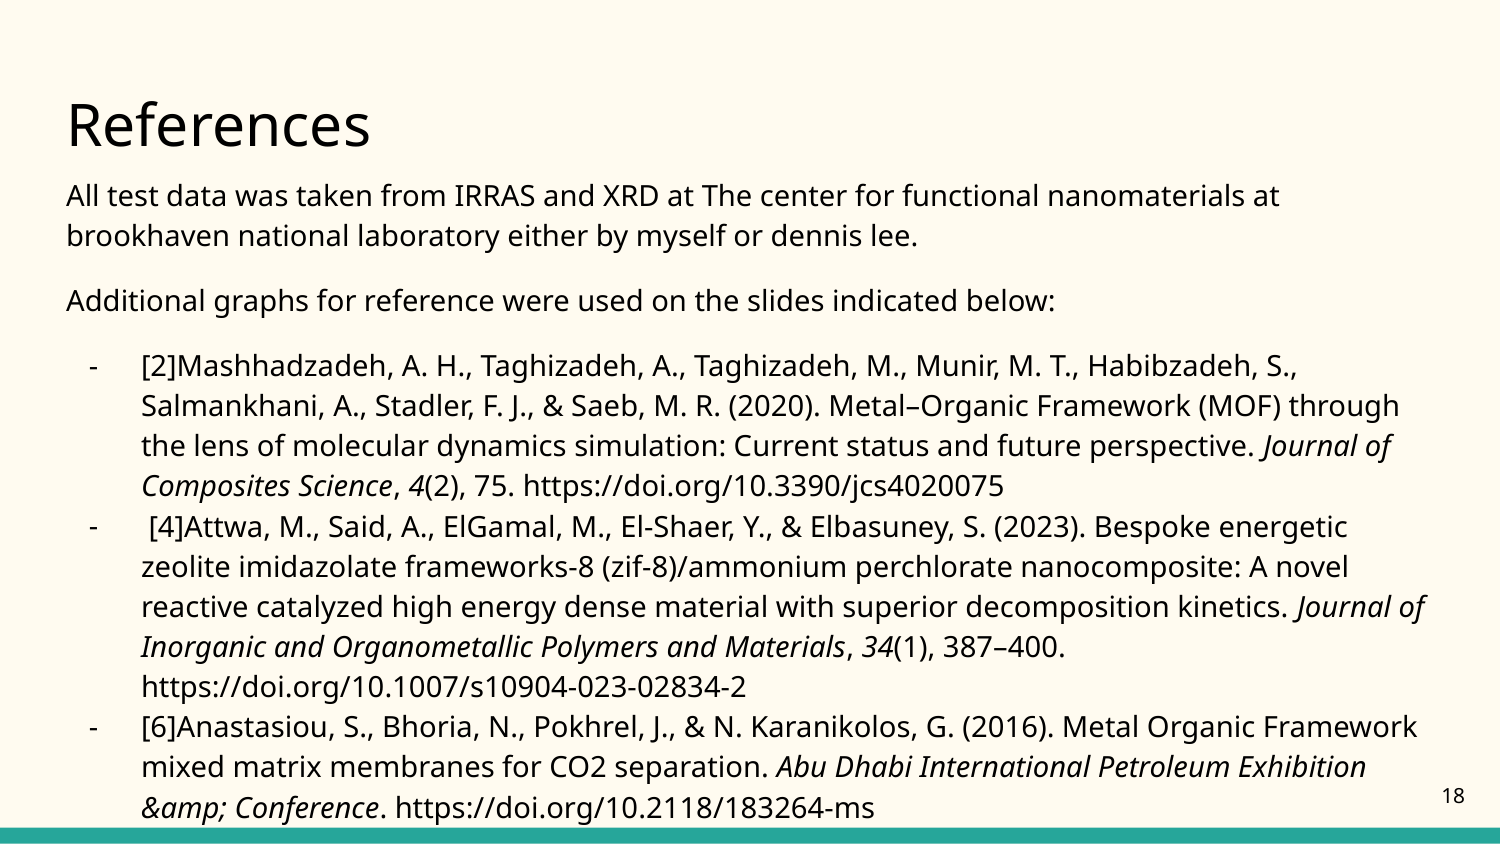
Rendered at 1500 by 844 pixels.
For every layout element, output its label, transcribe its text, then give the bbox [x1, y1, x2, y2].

title References [51, 72, 1449, 156]
slide_number ‹#› [1389, 764, 1480, 830]
list All test data was taken from IRRAS and XRD at The center for functional nanomaterials at brookhaven national laboratory either by myself or dennis lee. Additional graphs for reference were used on the slides indicated below: [2]Mashhadzadeh, A. H., Taghizadeh, A., Taghizadeh, M., Munir, M. T., Habibzadeh, S., Salmankhani, A., Stadler, F. J., & Saeb, M. R. (2020). Metal–Organic Framework (MOF) through the lens of molecular dynamics simulation: Current status and future perspective. Journal of Composites Science, 4(2), 75. https://doi.org/10.3390/jcs4020075 [4]Attwa, M., Said, A., ElGamal, M., El-Shaer, Y., & Elbasuney, S. (2023). Bespoke energetic zeolite imidazolate frameworks-8 (zif-8)/ammonium perchlorate nanocomposite: A novel reactive catalyzed high energy dense material with superior decomposition kinetics. Journal of Inorganic and Organometallic Polymers and Materials, 34(1), 387–400. https://doi.org/10.1007/s10904-023-02834-2 [6]Anastasiou, S., Bhoria, N., Pokhrel, J., & N. Karanikolos, G. (2016). Metal Organic Framework mixed matrix membranes for CO2 separation. Abu Dhabi International Petroleum Exhibition &amp; Conference. https://doi.org/10.2118/183264-ms [51, 156, 1449, 714]
